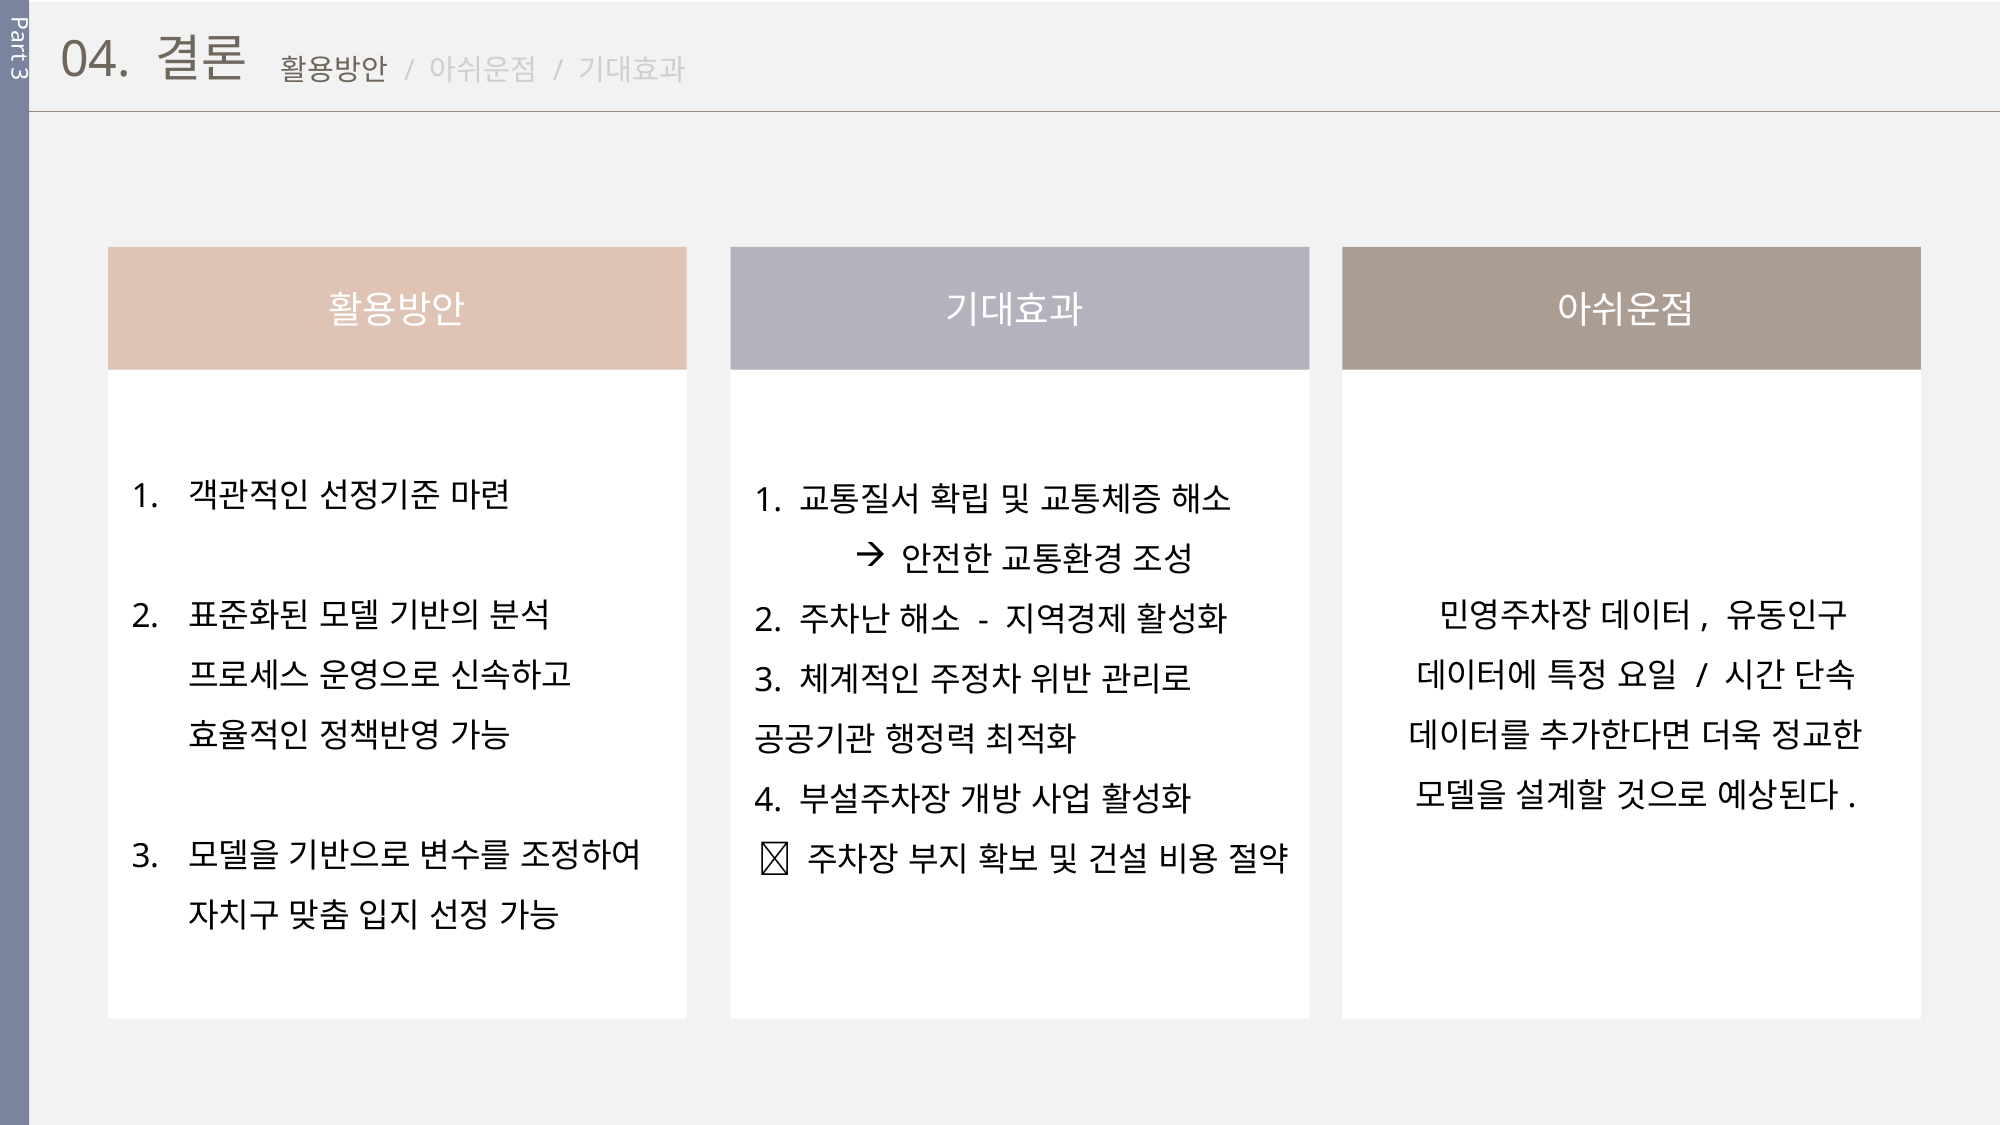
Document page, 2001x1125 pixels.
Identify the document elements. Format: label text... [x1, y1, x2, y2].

text_box [30, 112, 2000, 1125]
text_box 04. 결론 [45, 19, 263, 94]
text_box [42, 1, 2000, 111]
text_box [108, 246, 687, 1019]
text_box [730, 246, 1310, 1019]
text_box [0, 306, 30, 1125]
text_box Part 3 [0, 1, 42, 306]
text_box 활용방안 / 아쉬운점 / 기대효과 [266, 44, 942, 94]
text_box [1342, 246, 1921, 1019]
